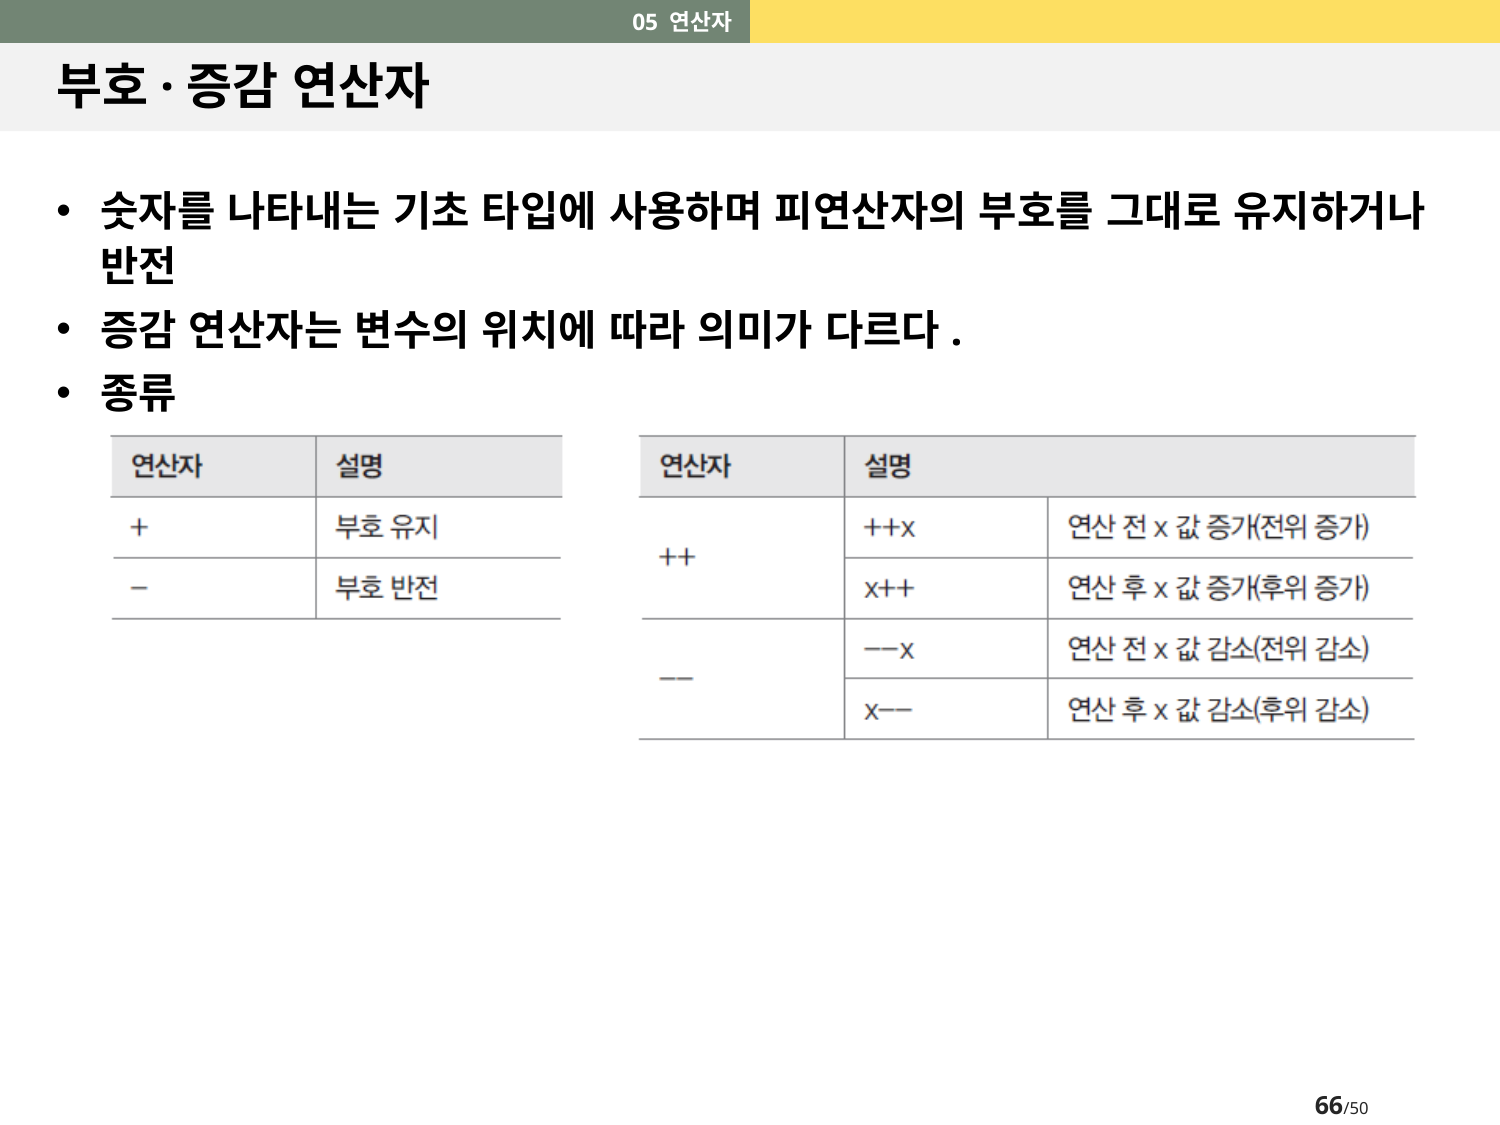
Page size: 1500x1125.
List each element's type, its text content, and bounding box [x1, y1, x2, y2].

picture [106, 422, 1432, 749]
list 05 연산자 [0, 0, 748, 43]
list 숫자를 나타내는 기초 타입에 사용하며 피연산자의 부호를 그대로 유지하거나 반전 증감 연산자는 변수의 위치에 따라 의미가 다르다. 종류 [41, 172, 1459, 1048]
title 부호·증감 연산자 [41, 42, 1459, 128]
